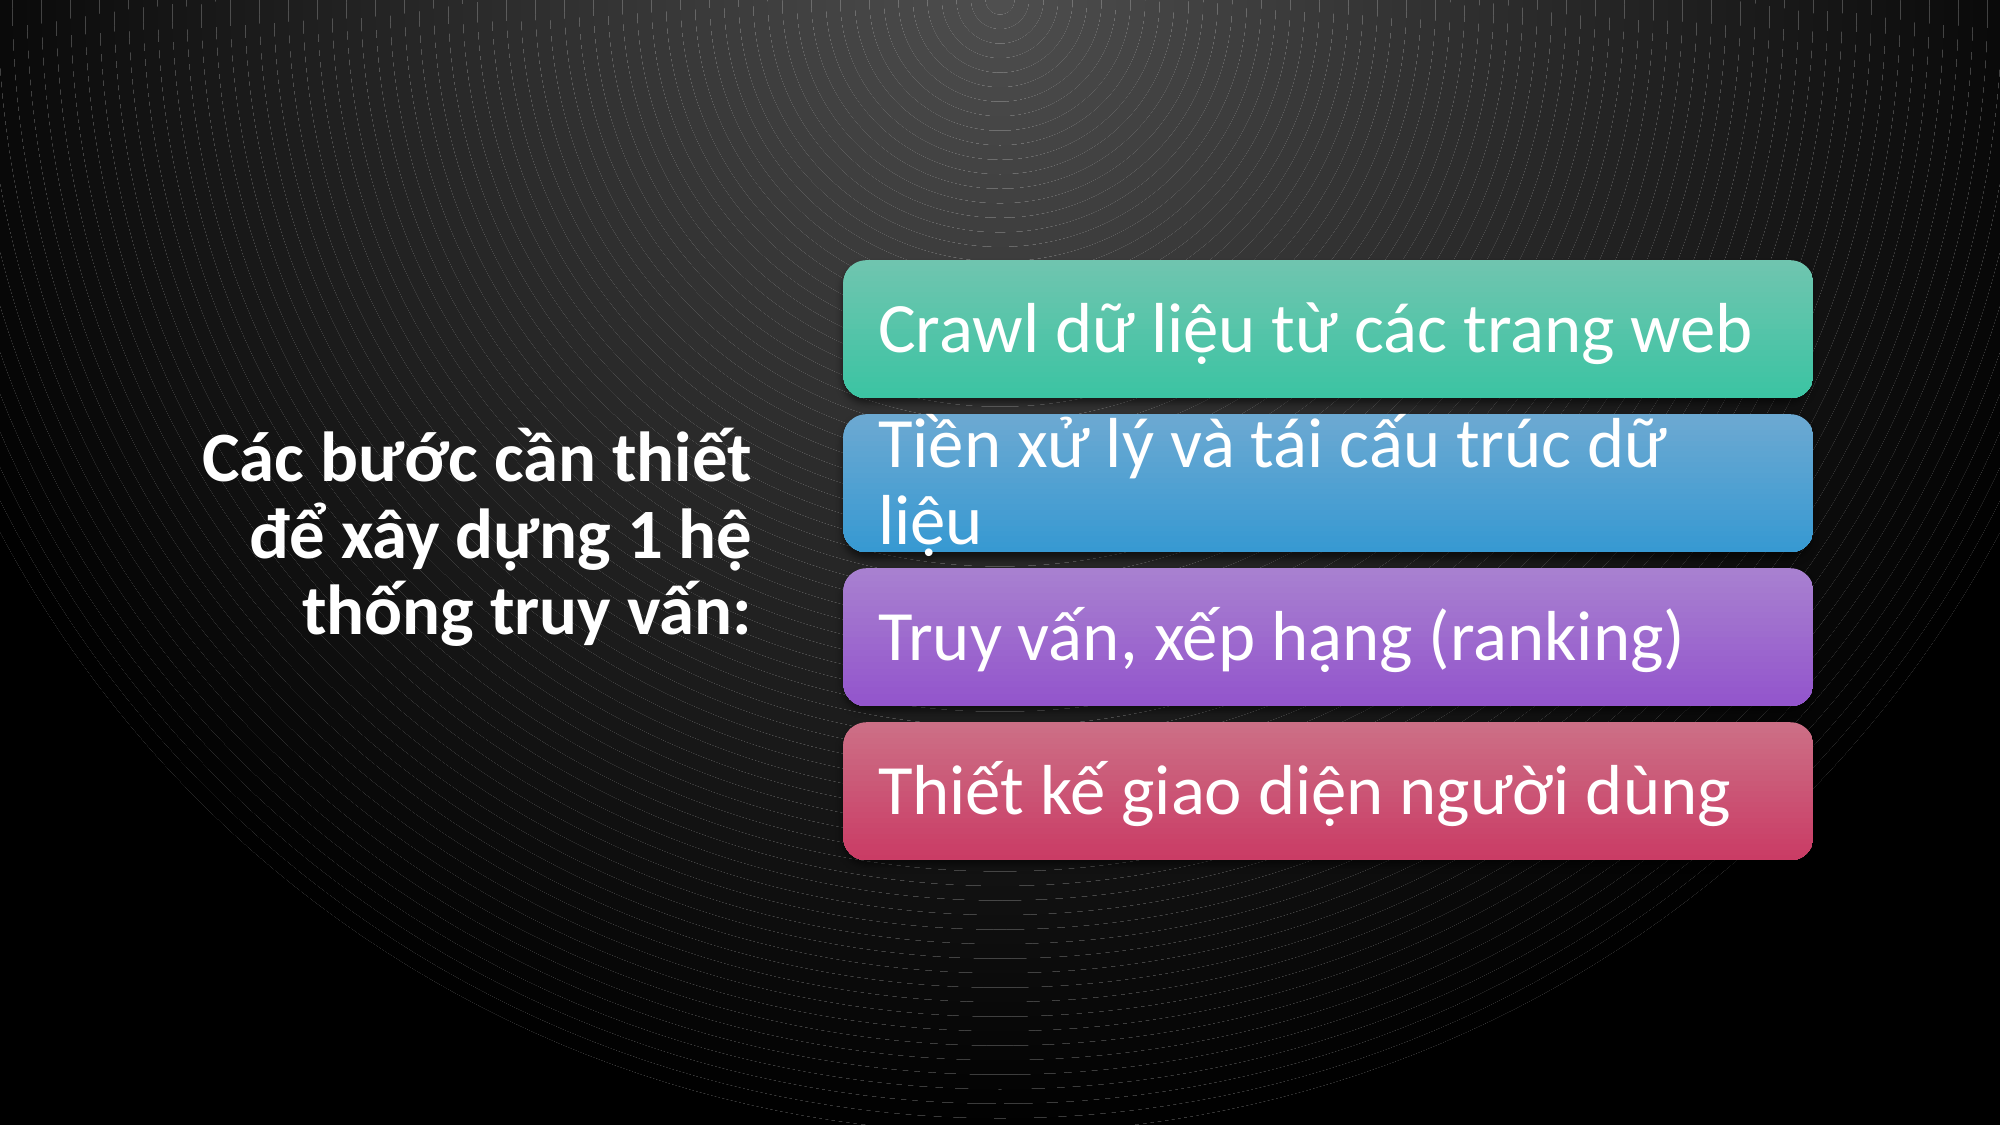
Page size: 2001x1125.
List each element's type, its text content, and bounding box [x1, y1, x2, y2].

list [842, 131, 1814, 990]
title Các bước cần thiết để xây dựng 1 hệ thống truy vấn: [148, 413, 768, 712]
